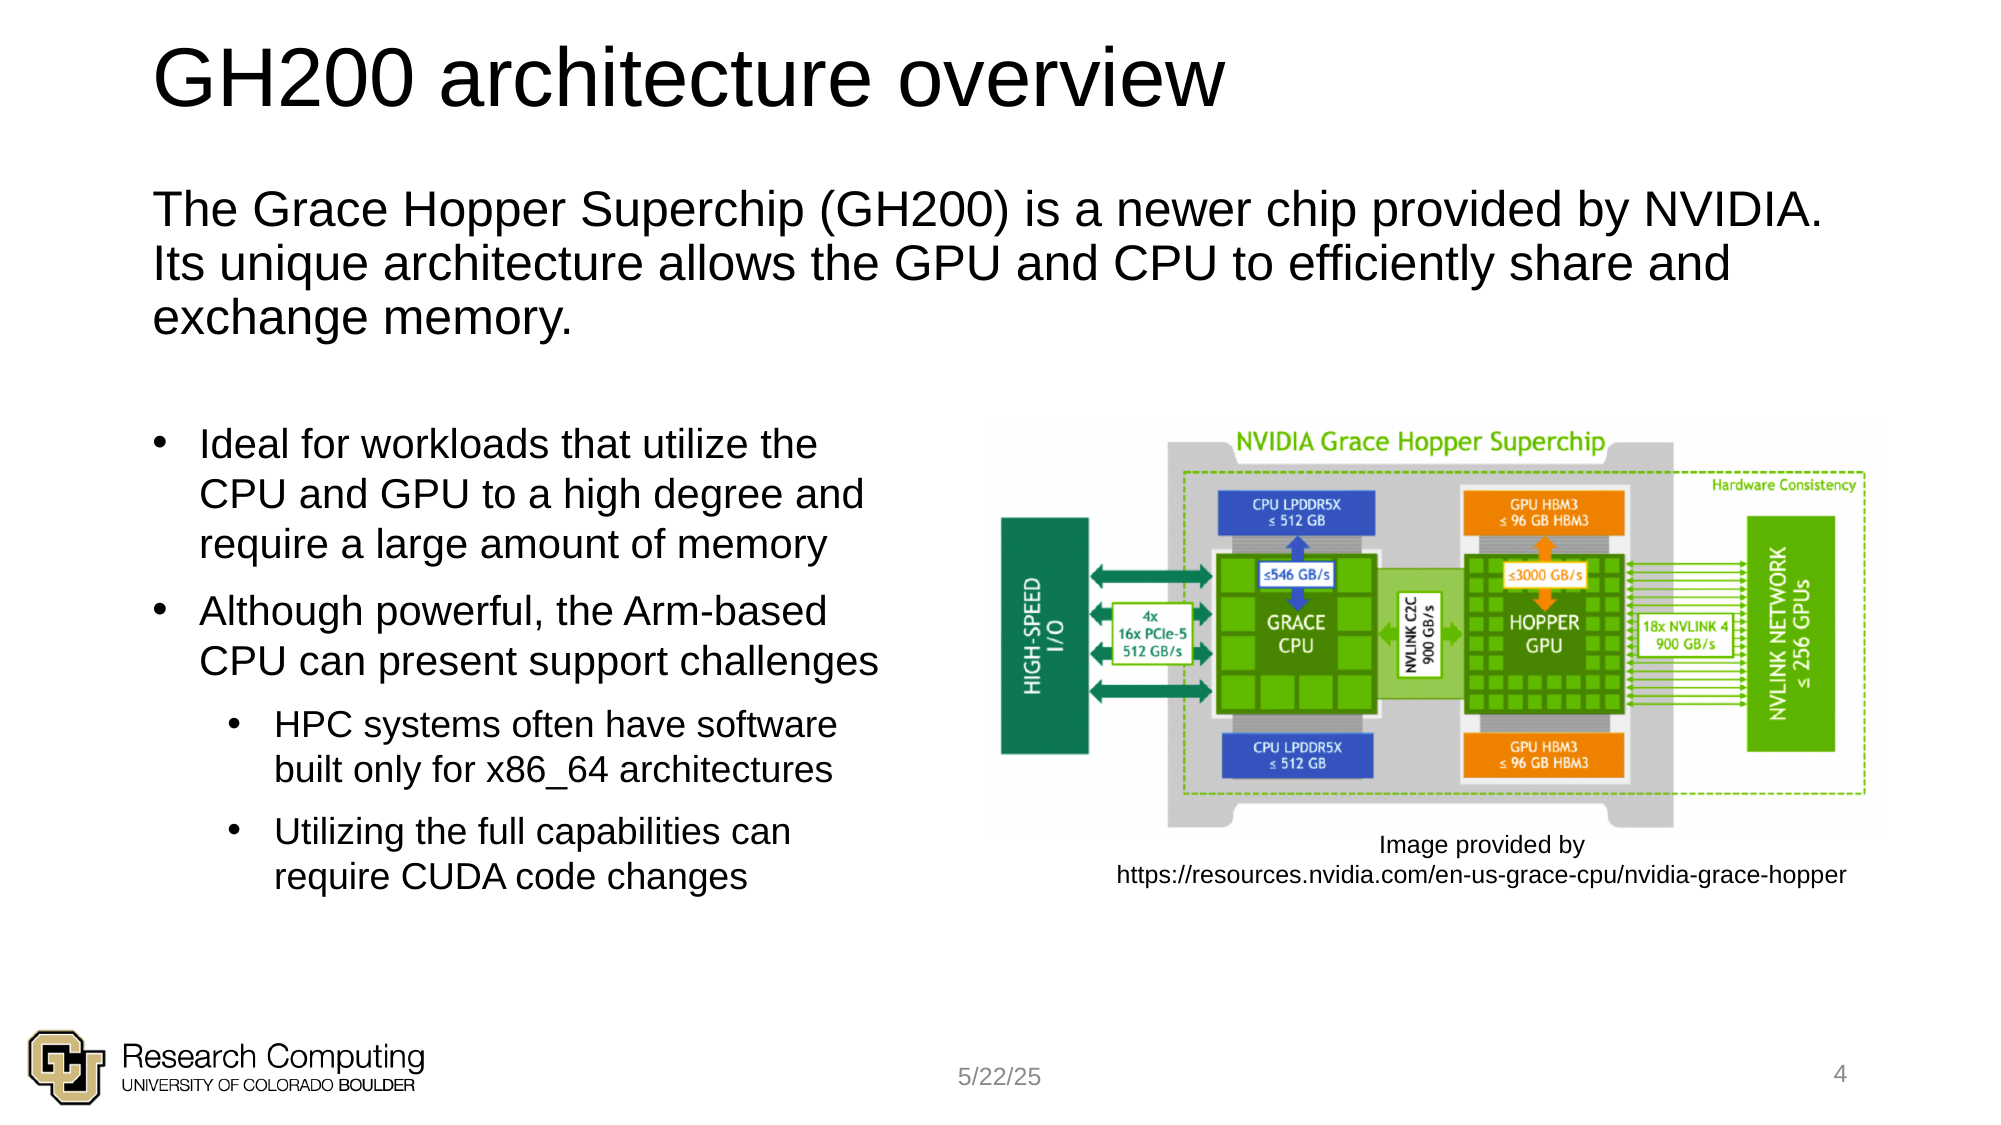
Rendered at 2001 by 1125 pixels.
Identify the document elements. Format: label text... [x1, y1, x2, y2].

picture [971, 416, 1894, 840]
slide_number 4 [1412, 1042, 1863, 1103]
text_box Ideal for workloads that utilize the CPU and GPU to a high degree and require a large amount of memory Although powerful, the Arm-based CPU can present support challenges HPC systems often have software built only for x86_64 architectures Utilizing the full capabilities can require CUDA code changes [137, 409, 929, 905]
picture [0, 1024, 775, 1121]
list The Grace Hopper Superchip (GH200) is a newer chip provided by NVIDIA. Its unique architecture allows the GPU and CPU to efficiently share and exchange memory. [137, 176, 1863, 374]
text_box Image provided by https://resources.nvidia.com/en-us-grace-cpu/nvidia-grace-hopper [1092, 840, 1873, 896]
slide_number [774, 1045, 1225, 1105]
title GH200 architecture overview [137, 0, 1863, 159]
